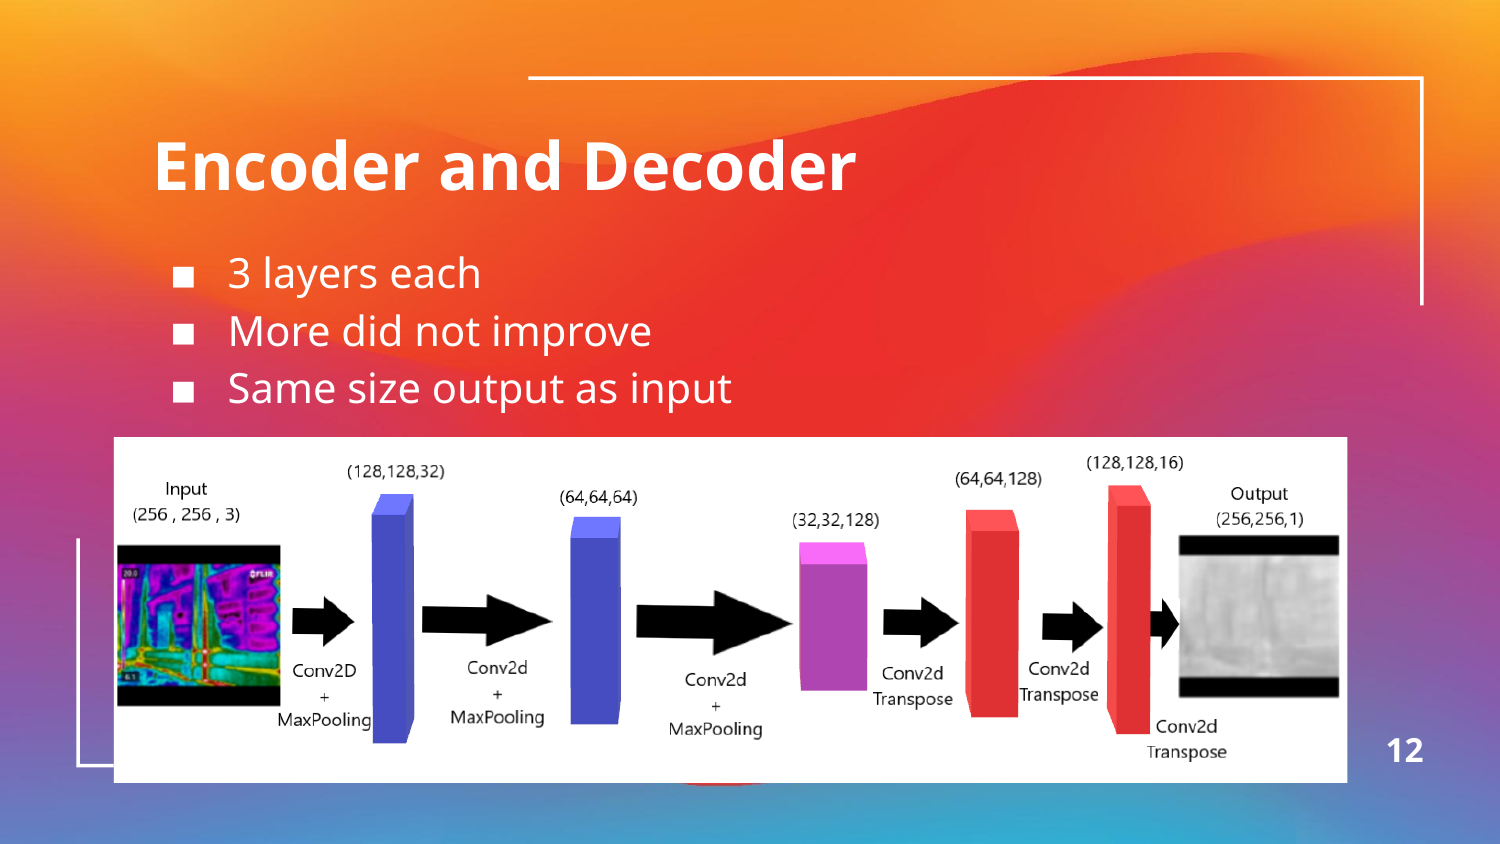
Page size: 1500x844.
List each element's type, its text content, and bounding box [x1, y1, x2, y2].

picture [0, 0, 1500, 844]
slide_number ‹#› [1352, 696, 1424, 775]
list 3 layers each More did not improve Same size output as input [152, 239, 1348, 437]
title Encoder and Decoder [152, 145, 1348, 206]
